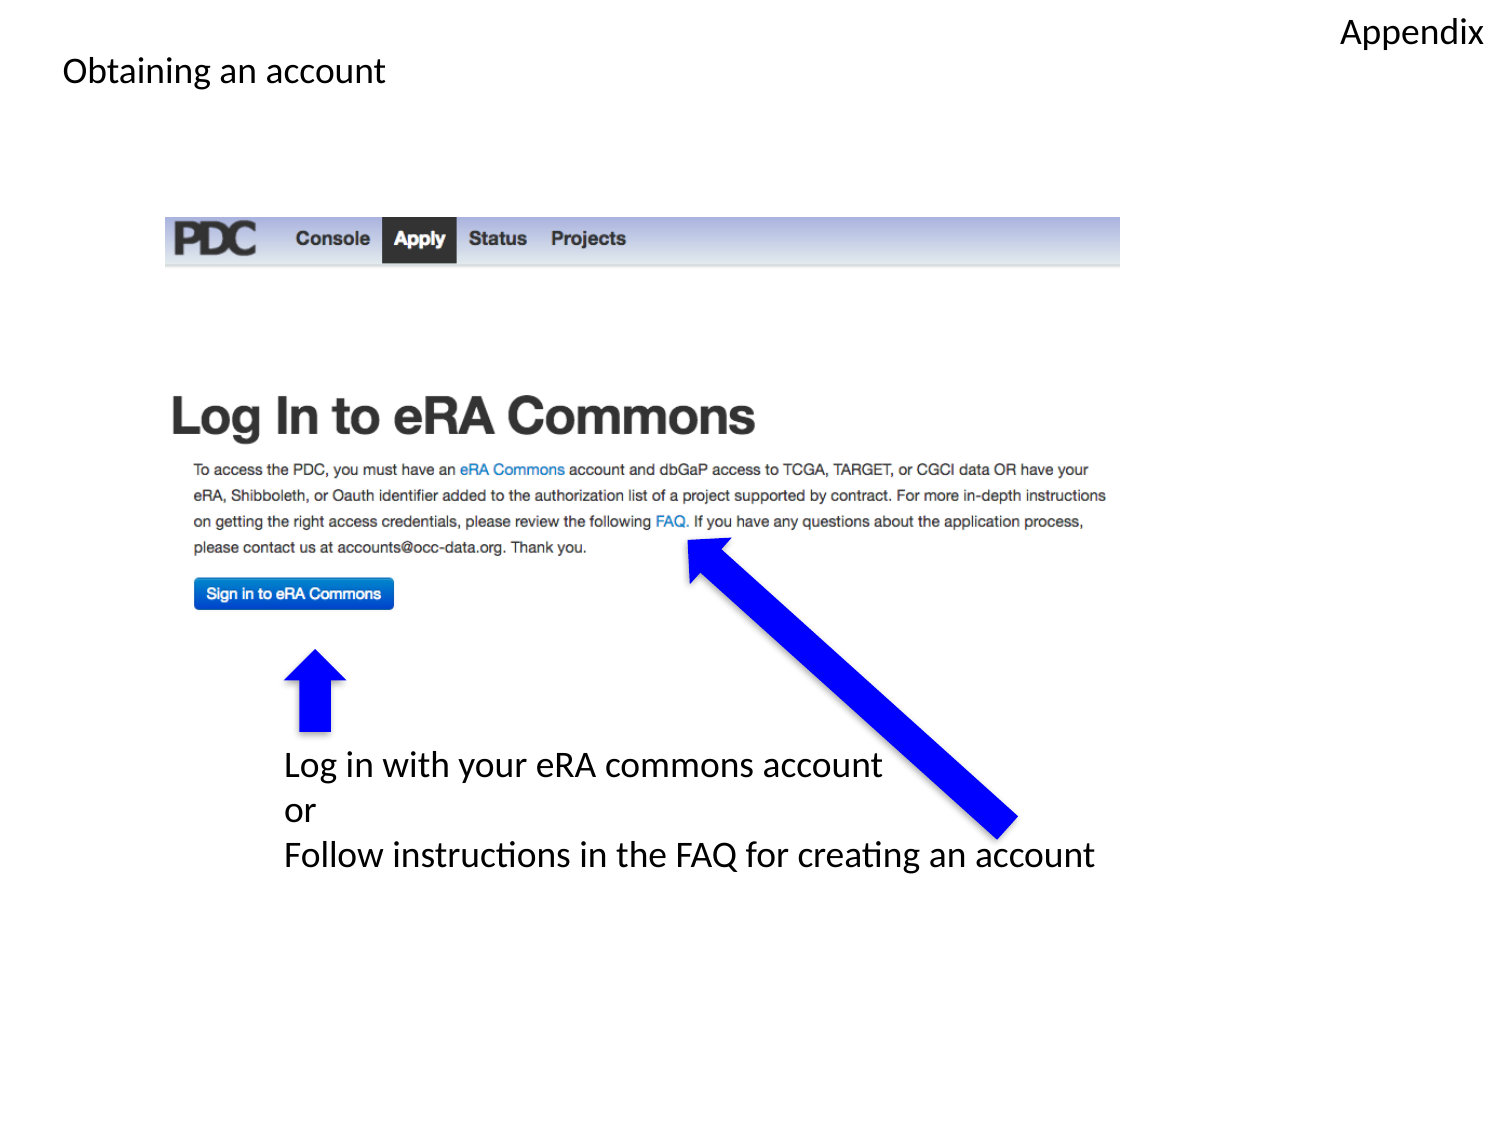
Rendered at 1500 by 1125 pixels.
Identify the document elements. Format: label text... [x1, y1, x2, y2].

picture [165, 217, 1120, 625]
text_box [767, 634, 927, 733]
text_box Appendix [1325, 0, 1500, 60]
text_box Obtaining an account [48, 38, 402, 99]
text_box Log in with your eRA commons account or Follow instructions in the FAQ for creating an account [269, 733, 1112, 883]
text_box [282, 648, 348, 733]
